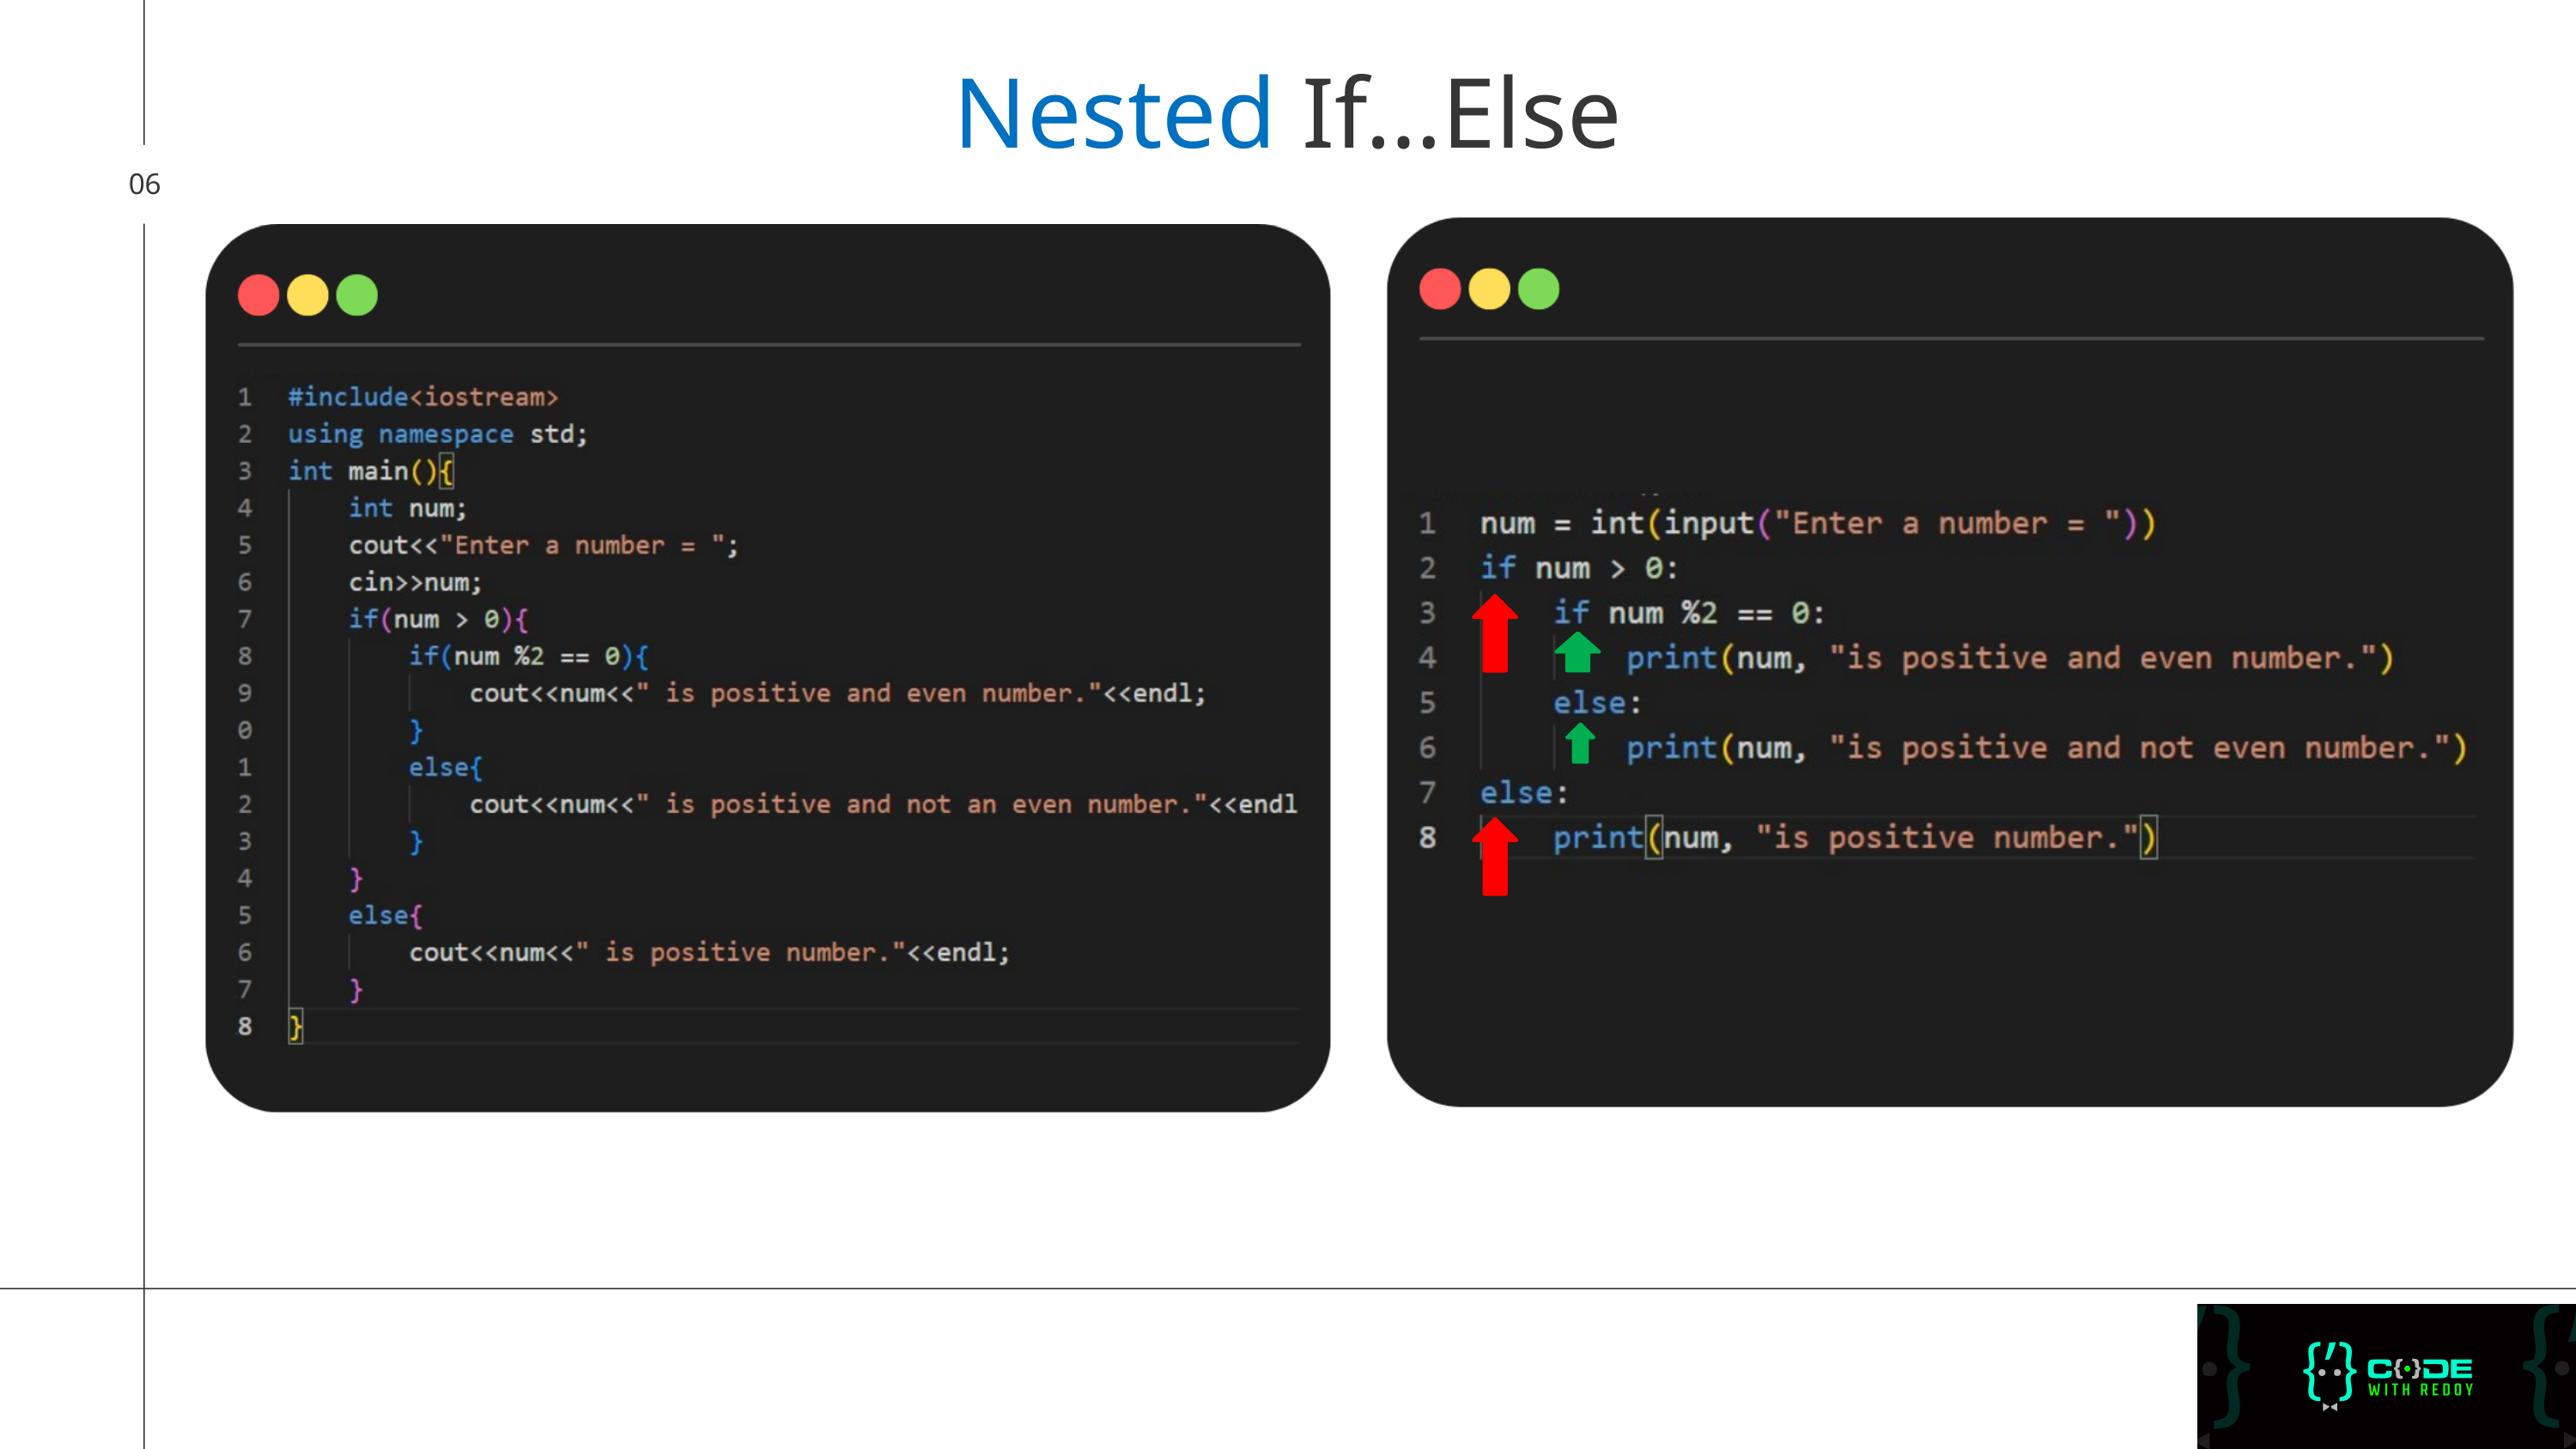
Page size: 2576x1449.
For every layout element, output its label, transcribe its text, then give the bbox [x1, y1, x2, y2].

picture [2197, 1303, 2576, 1449]
picture [1385, 209, 2524, 1118]
text_box Nested If…Else [0, 30, 2576, 168]
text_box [88, 144, 201, 224]
picture [204, 224, 1340, 1118]
